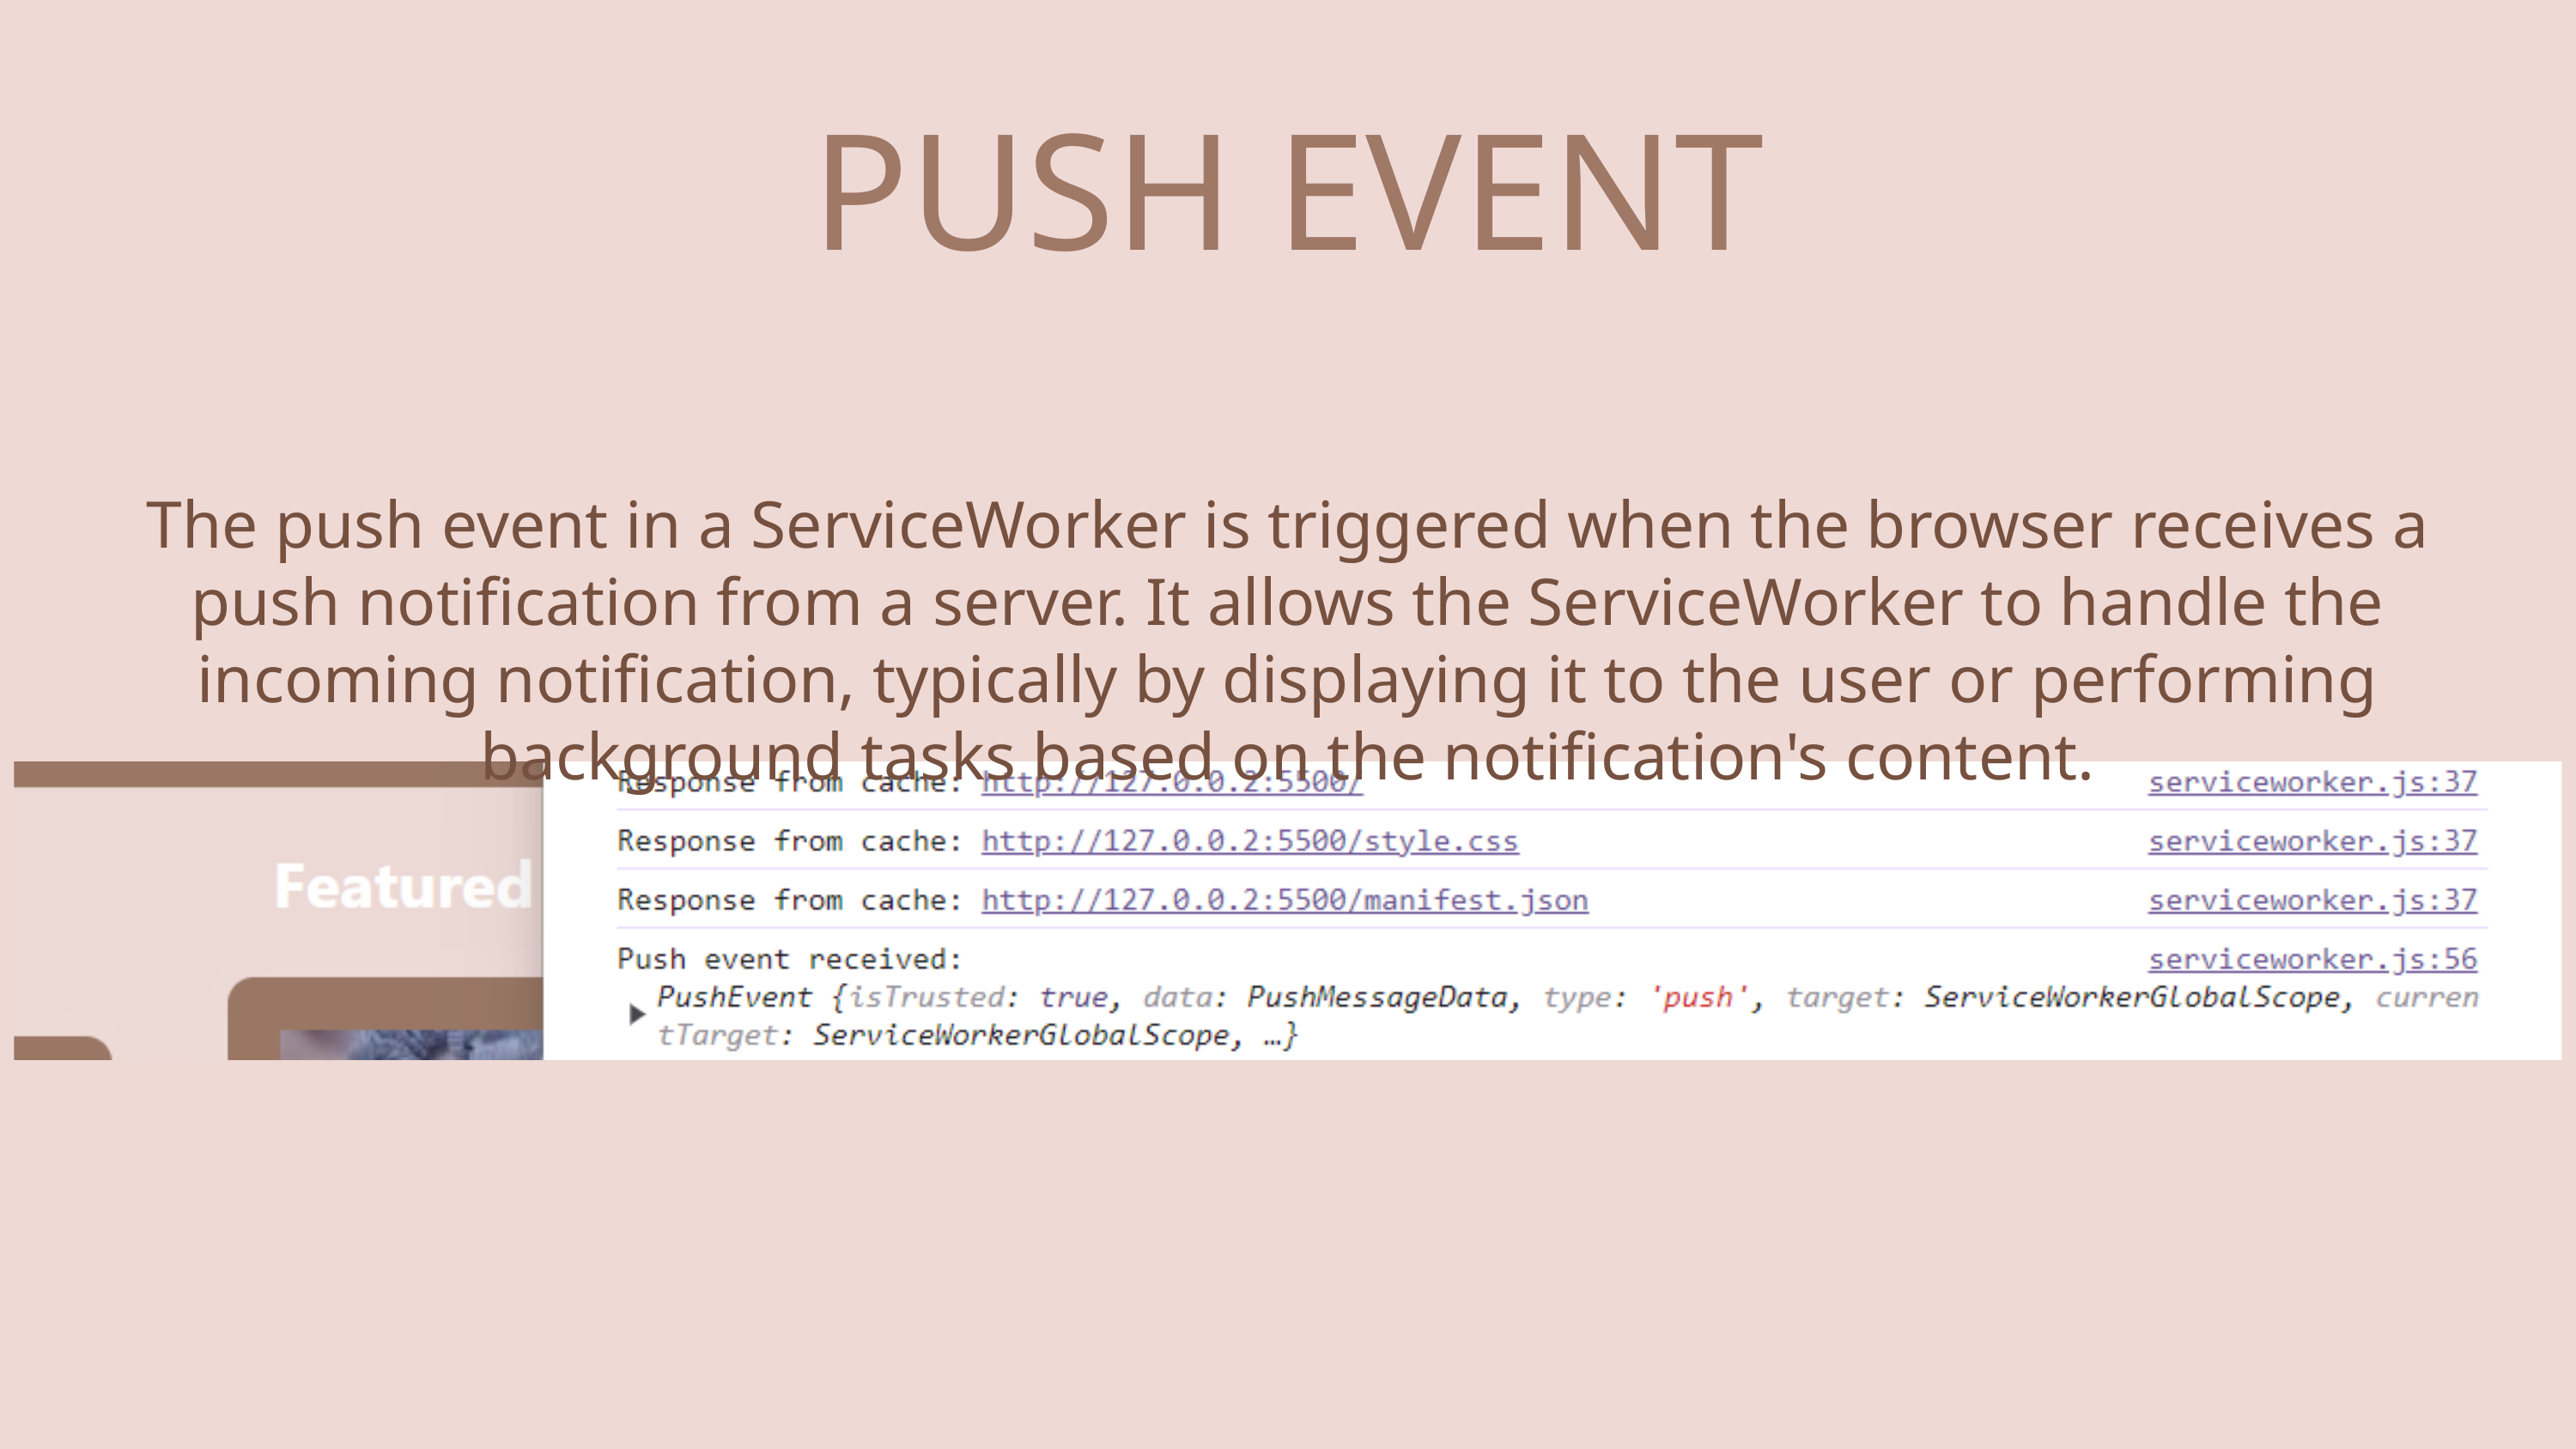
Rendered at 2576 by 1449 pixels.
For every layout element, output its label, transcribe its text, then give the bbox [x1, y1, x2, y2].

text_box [318, 761, 2191, 906]
text_box [14, 761, 2562, 1060]
text_box PUSH EVENT [655, 121, 1921, 282]
text_box The push event in a ServiceWorker is triggered when the browser receives a push notification from a server. It allows the ServiceWorker to handle the incoming notification, typically by displaying it to the user or performing background tasks based on the notification's content. [72, 483, 2503, 793]
